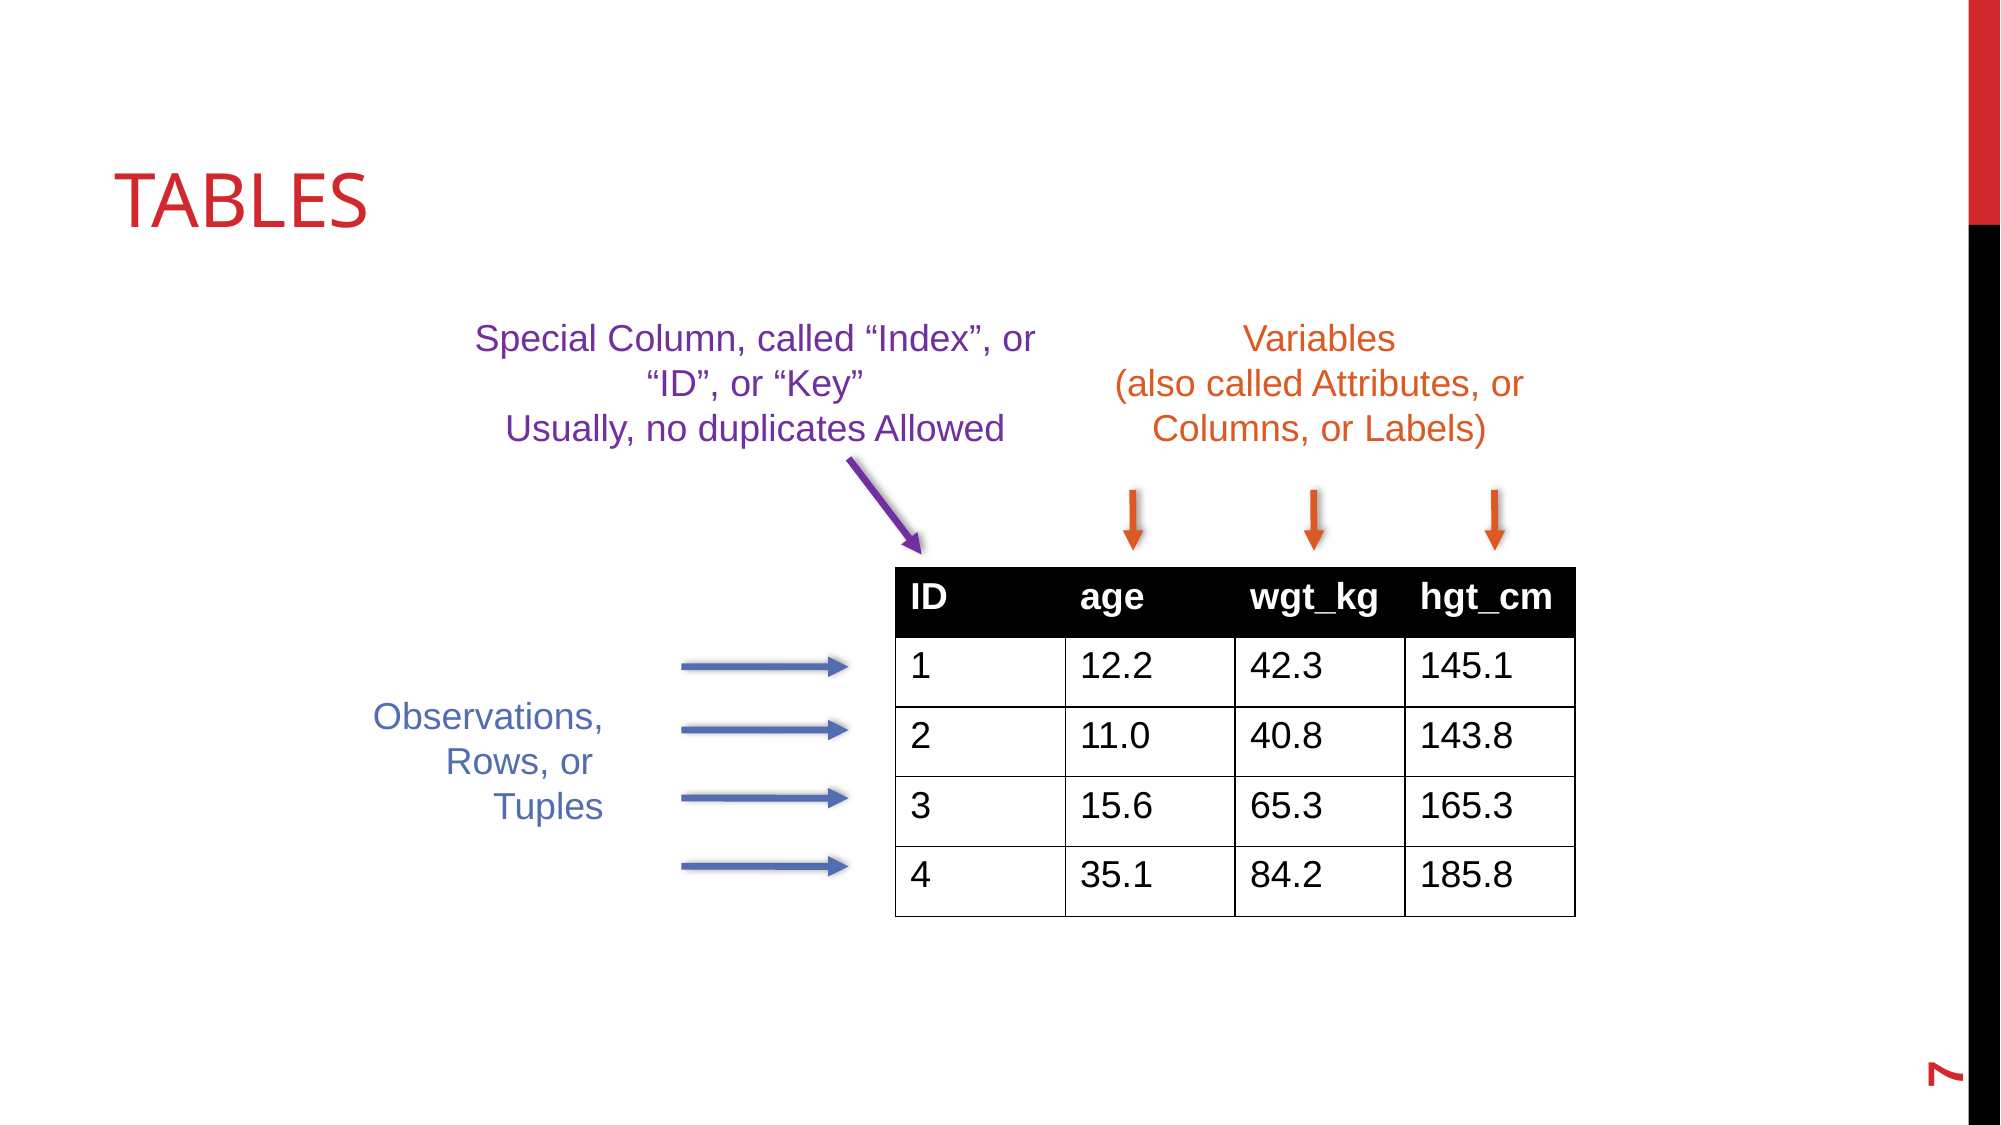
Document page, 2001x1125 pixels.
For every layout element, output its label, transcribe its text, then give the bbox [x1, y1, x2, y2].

table_header ID [896, 568, 1065, 637]
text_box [1065, 306, 1576, 551]
table_header age [1066, 568, 1234, 637]
table_cell 42.3 [1236, 638, 1404, 706]
table_header wgt_kg [1236, 568, 1404, 637]
table_cell 12.2 [1066, 638, 1234, 706]
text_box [446, 306, 1064, 555]
table_cell 11.0 [1066, 708, 1234, 776]
table_cell 35.1 [1066, 847, 1234, 916]
table_header hgt_cm [1406, 568, 1574, 637]
table_cell 1 [896, 638, 1065, 706]
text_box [324, 666, 849, 867]
table_cell 15.6 [1066, 777, 1234, 846]
table_cell 2 [896, 708, 1065, 776]
table_cell 145.1 [1406, 638, 1574, 706]
table_cell 185.8 [1406, 847, 1574, 916]
table_cell 3 [896, 777, 1065, 846]
table_cell 4 [896, 847, 1065, 916]
table_cell 143.8 [1406, 708, 1574, 776]
table_cell 65.3 [1236, 777, 1404, 846]
table_cell 84.2 [1236, 847, 1404, 916]
table_cell 40.8 [1236, 708, 1404, 776]
slide_number 7 [1903, 887, 1984, 1104]
table_cell 165.3 [1406, 777, 1574, 846]
title TABLES [99, 25, 1367, 250]
